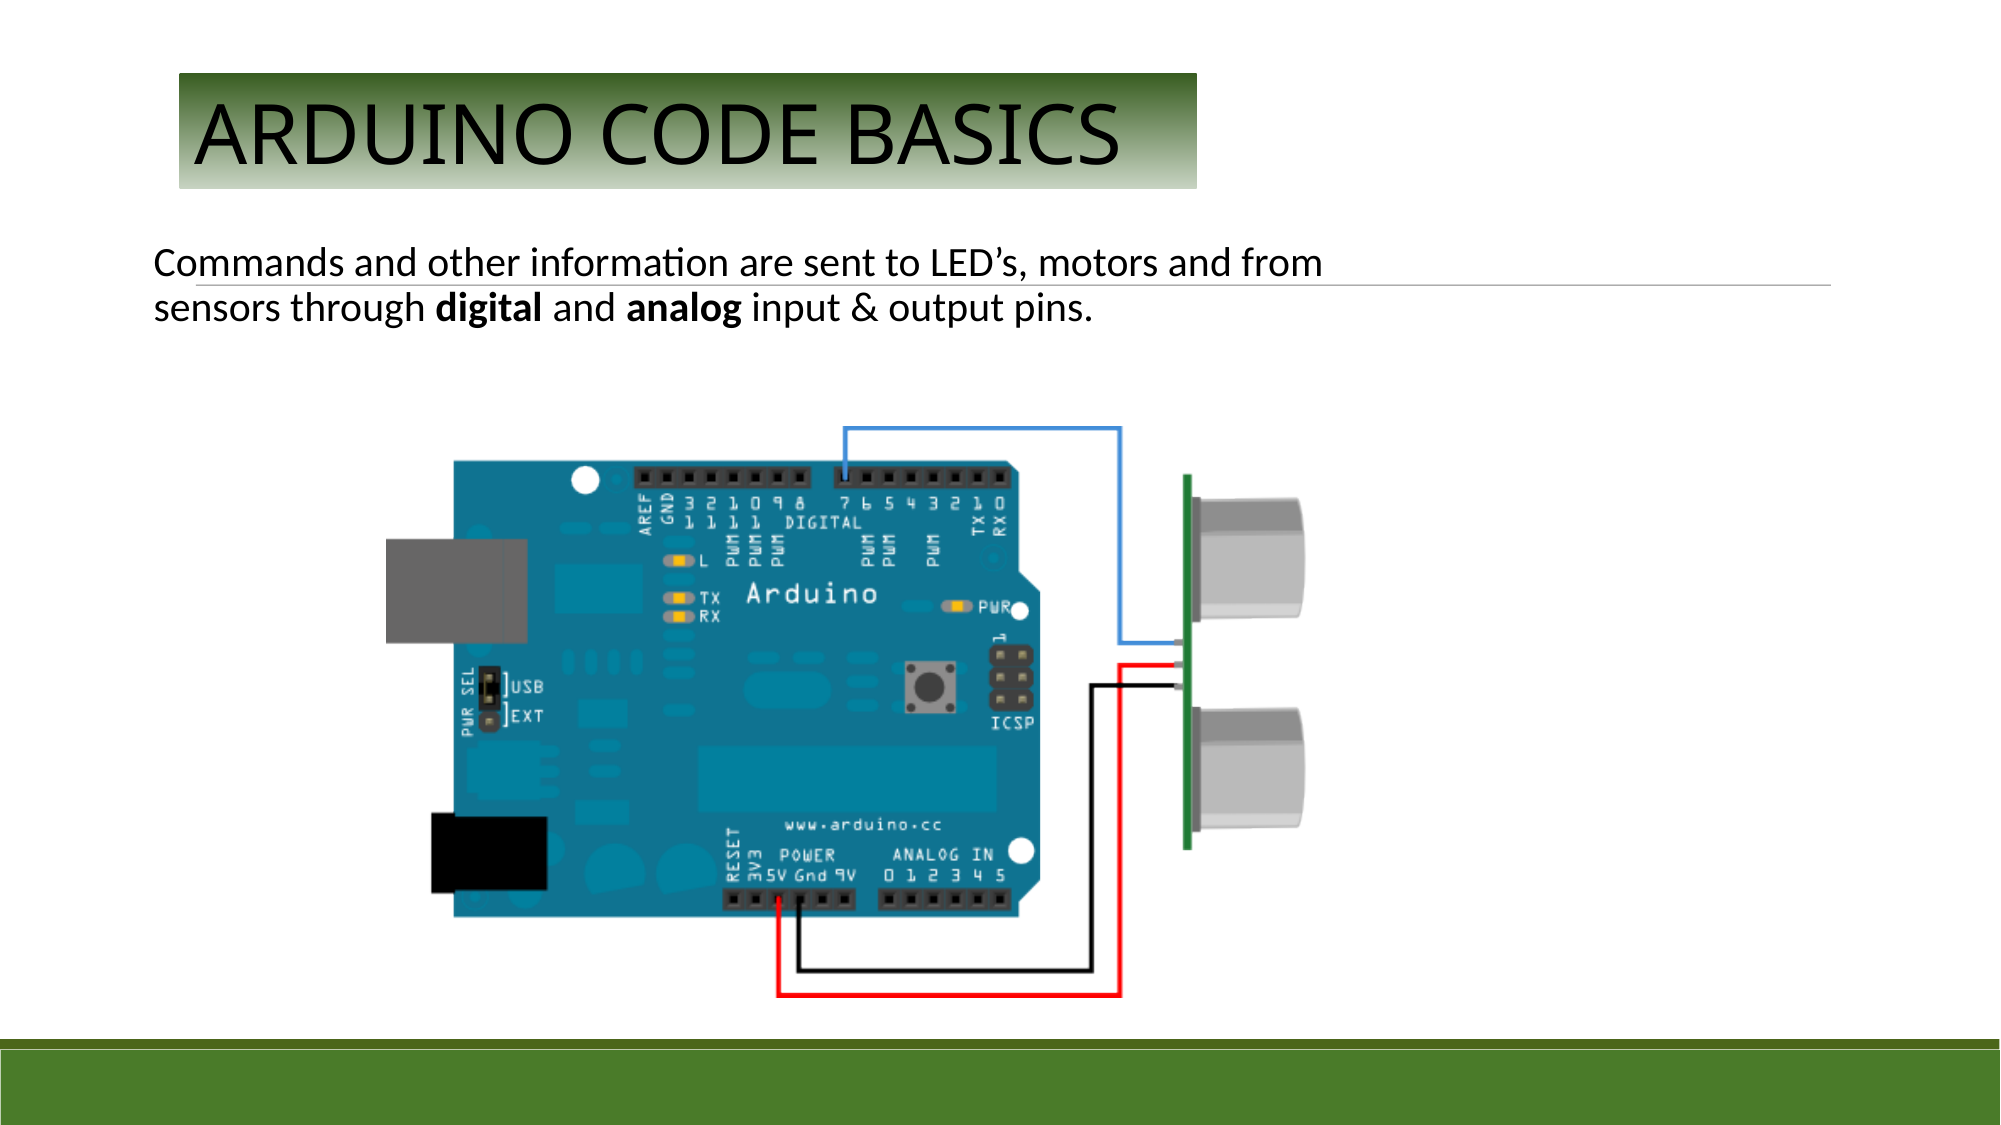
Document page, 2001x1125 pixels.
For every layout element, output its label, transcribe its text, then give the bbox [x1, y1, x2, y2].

text_box Commands and other information are sent to LED’s, motors and from sensors through digital and analog input & output pins. [138, 232, 1414, 383]
text_box ARDUINO CODE BASICS [179, 73, 1197, 189]
picture [386, 426, 1308, 998]
